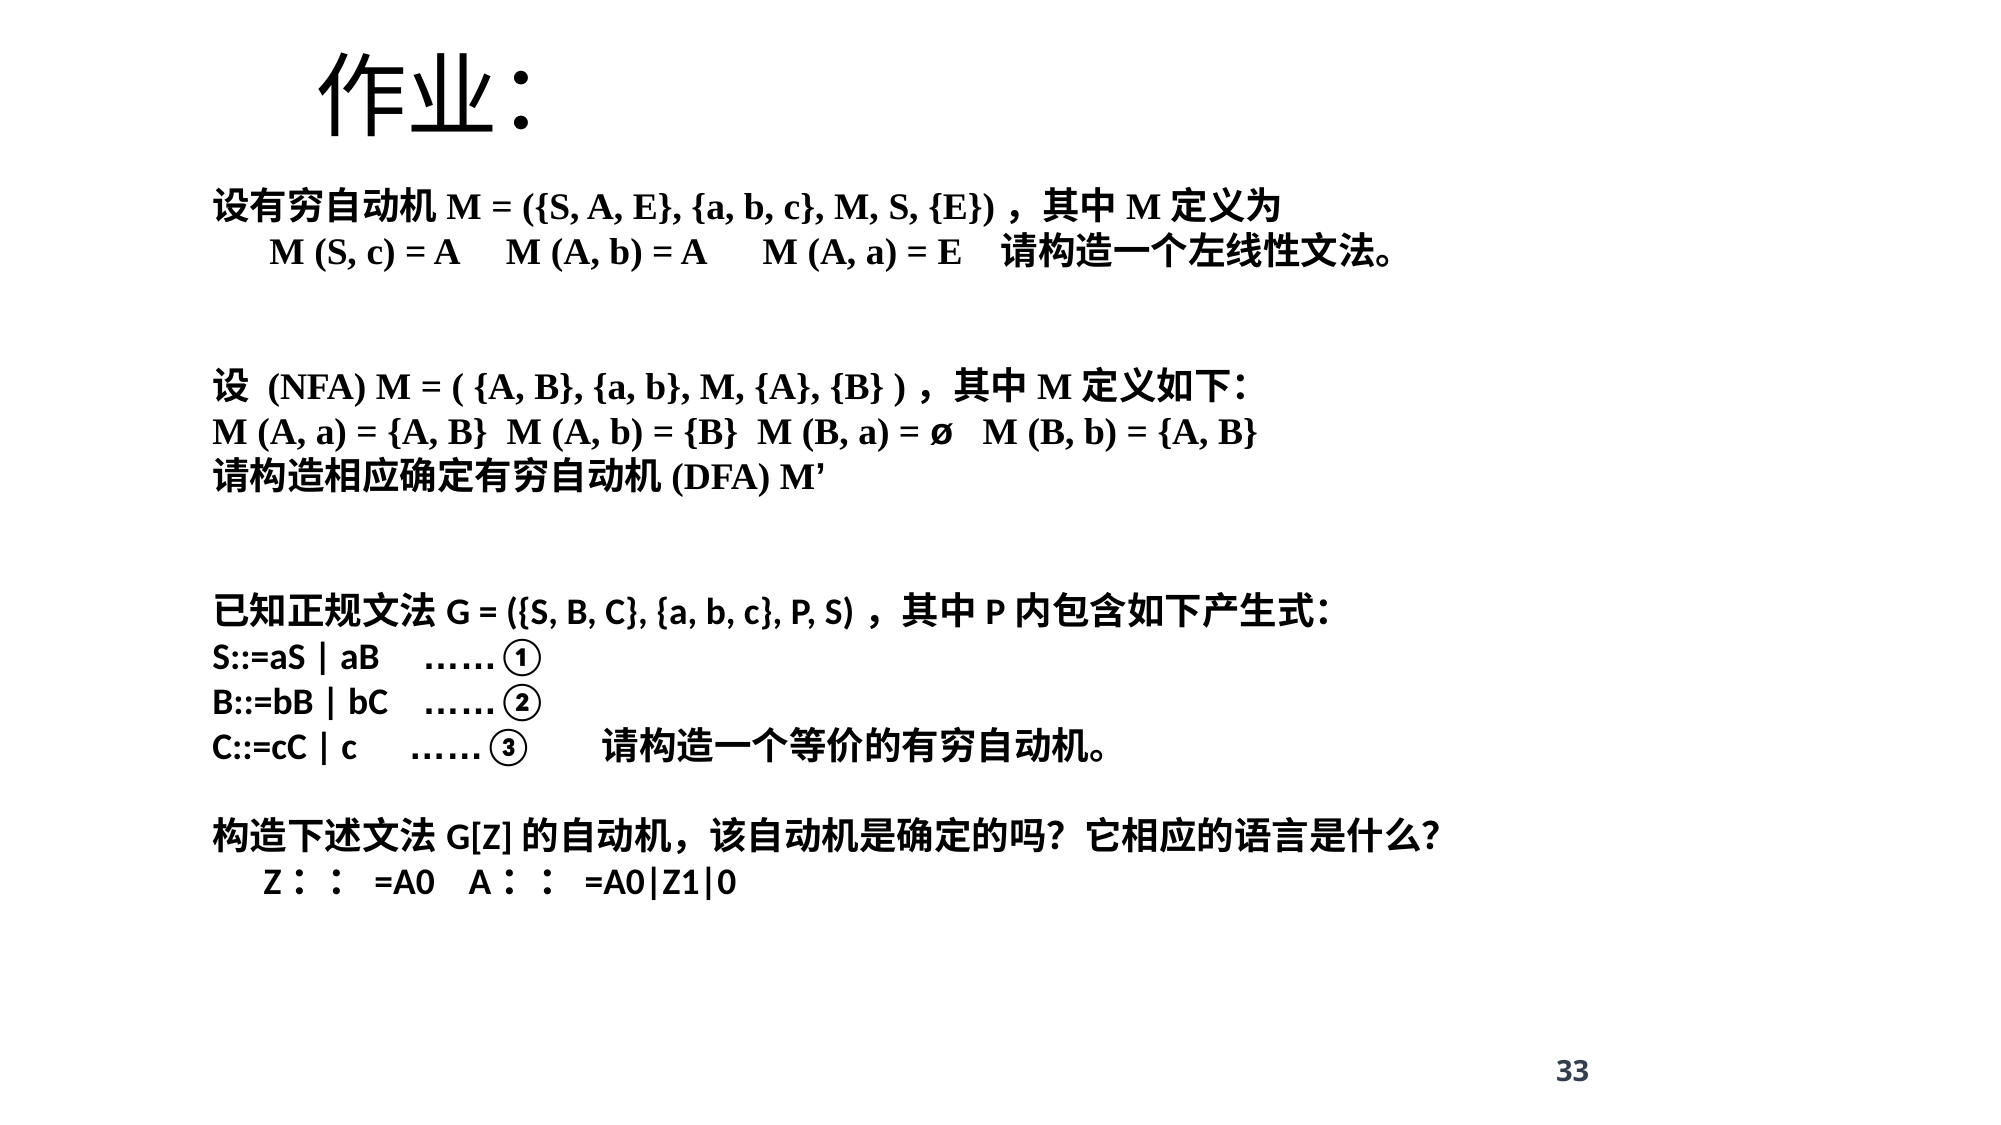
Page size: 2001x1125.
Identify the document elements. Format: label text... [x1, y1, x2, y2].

slide_number 33 [1407, 1042, 1605, 1103]
title 作业： [300, 24, 1563, 175]
text_box 设有穷自动机M = ({S, A, E}, {a, b, c}, M, S, {E})，其中M定义为 M (S, c) = A M (A, b) = A M (A, a) = E 请构造一个左线性文法。 设 (NFA) M = ( {A, B}, {a, b}, M, {A}, {B} )，其中M定义如下： M (A, a) = {A, B} M (A, b) = {B} M (B, a) = ø M (B, b) = {A, B} 请构造相应确定有穷自动机(DFA) M’ 已知正规文法G = ({S, B, C}, {a, b, c}, P, S)，其中P内包含如下产生式： S::=aS | aB ……① B::=bB | bC ……② C::=cC | c ……③ 请构造一个等价的有穷自动机。 构造下述文法G[Z]的自动机，该自动机是确定的吗？它相应的语言是什么？ Z：：=A0 A：：=A0|Z1|0 [197, 174, 1589, 1090]
